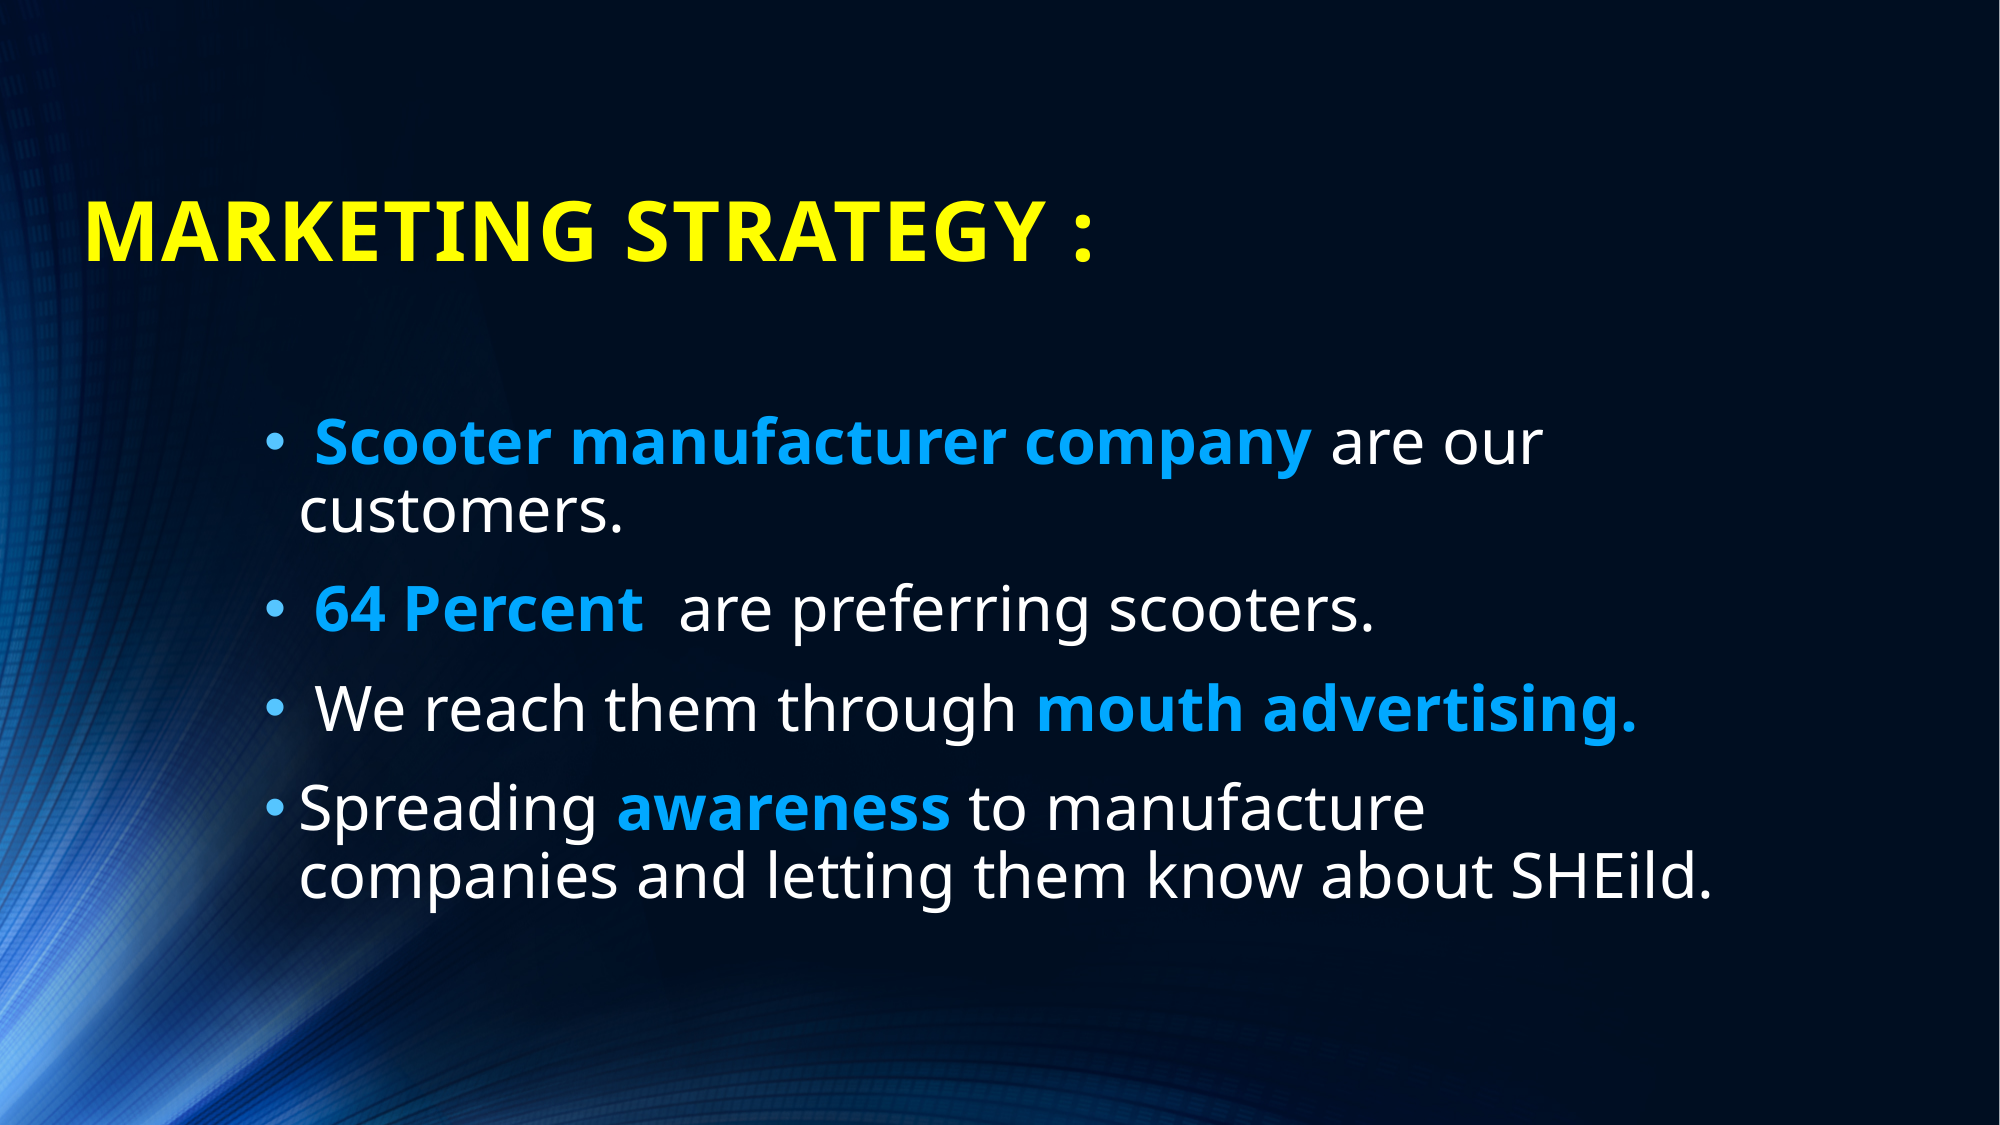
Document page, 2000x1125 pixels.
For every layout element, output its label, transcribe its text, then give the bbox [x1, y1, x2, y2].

list Scooter manufacturer company are our customers. 64 Percent are preferring scooters. We reach them through mouth advertising. Spreading awareness to manufacture companies and letting them know about SHEild. [249, 312, 1749, 988]
picture [0, 0, 2000, 1125]
title MARKETING STRATEGY : [66, 62, 1750, 288]
